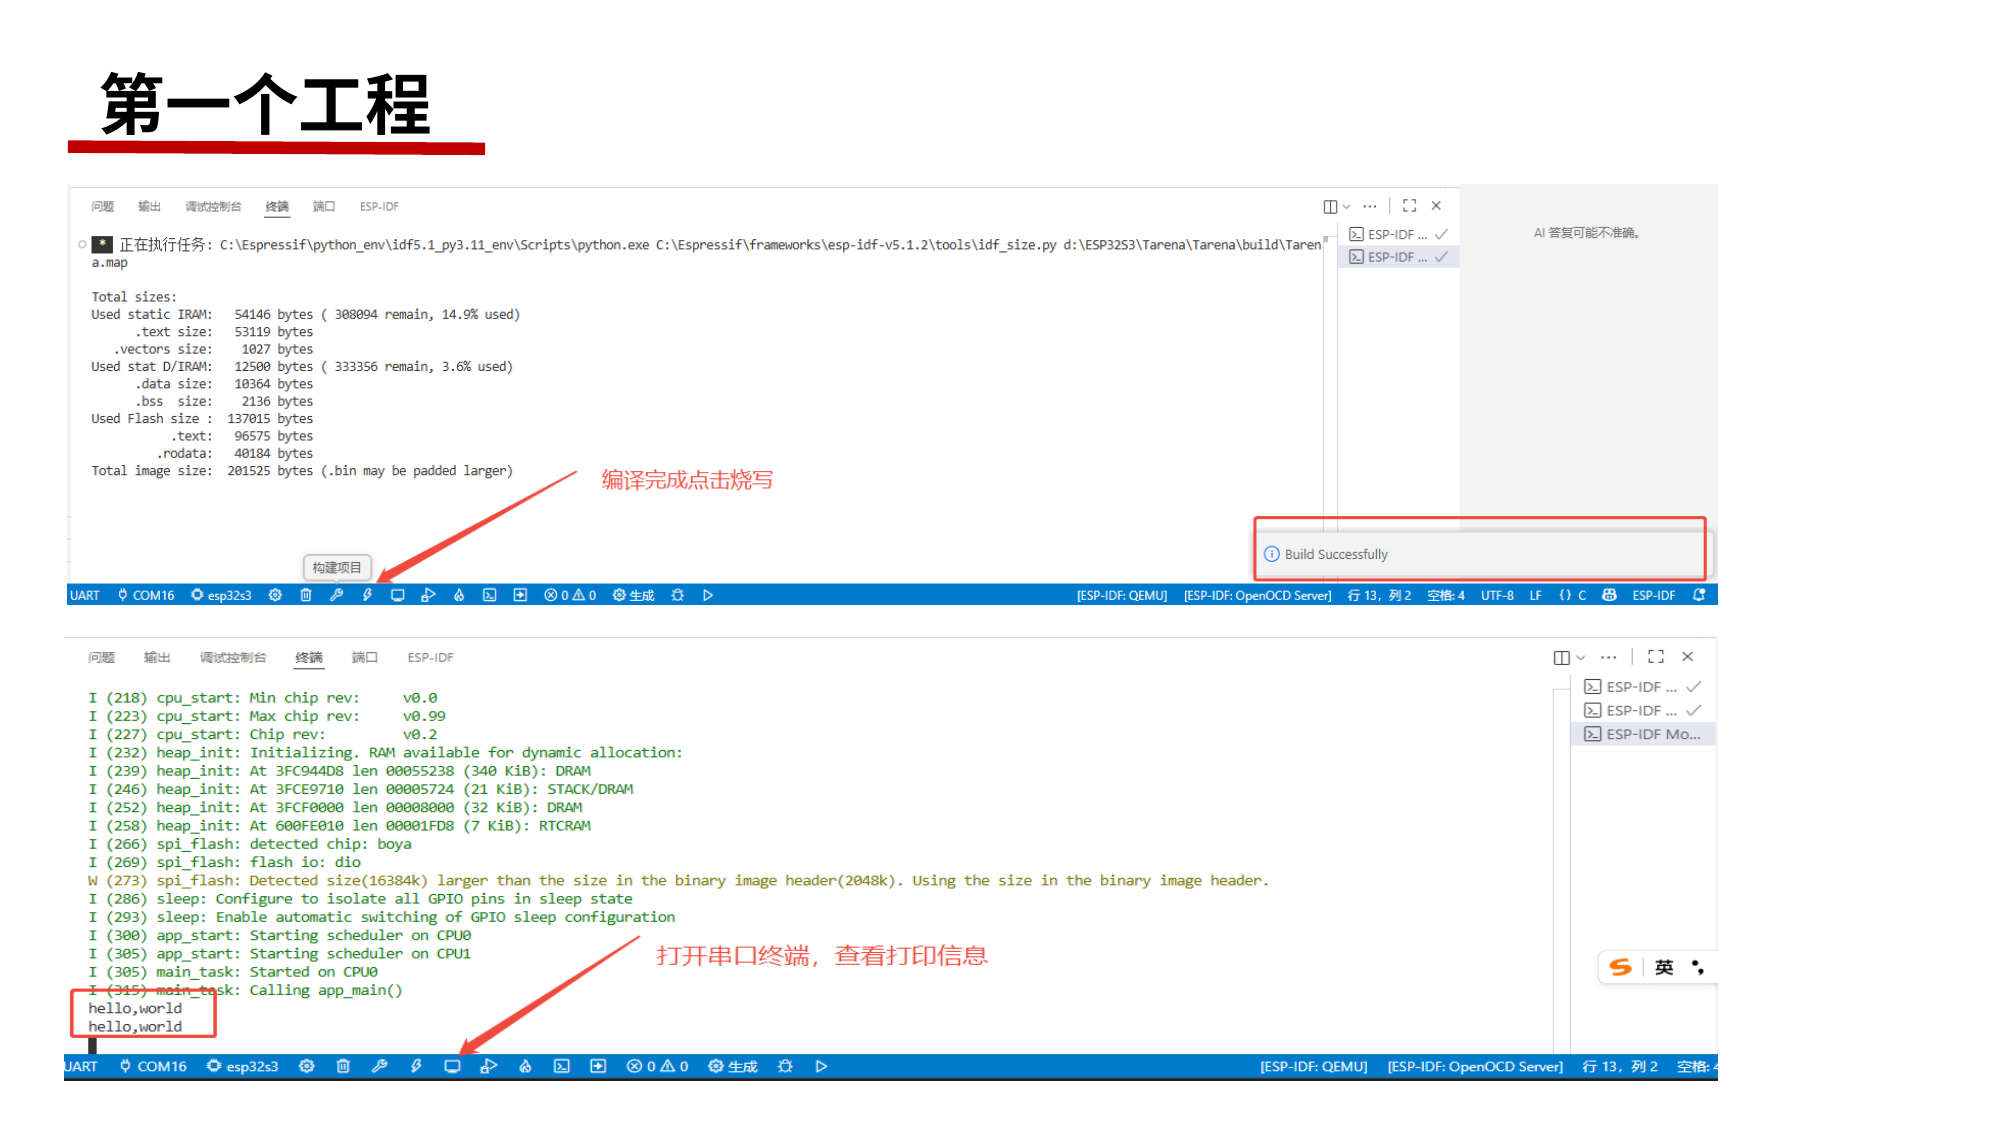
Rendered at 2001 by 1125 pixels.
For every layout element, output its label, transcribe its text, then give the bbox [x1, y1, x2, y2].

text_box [67, 146, 486, 150]
picture [64, 636, 1718, 1081]
text_box 第一个工程 [43, 55, 488, 151]
picture [67, 184, 1718, 605]
